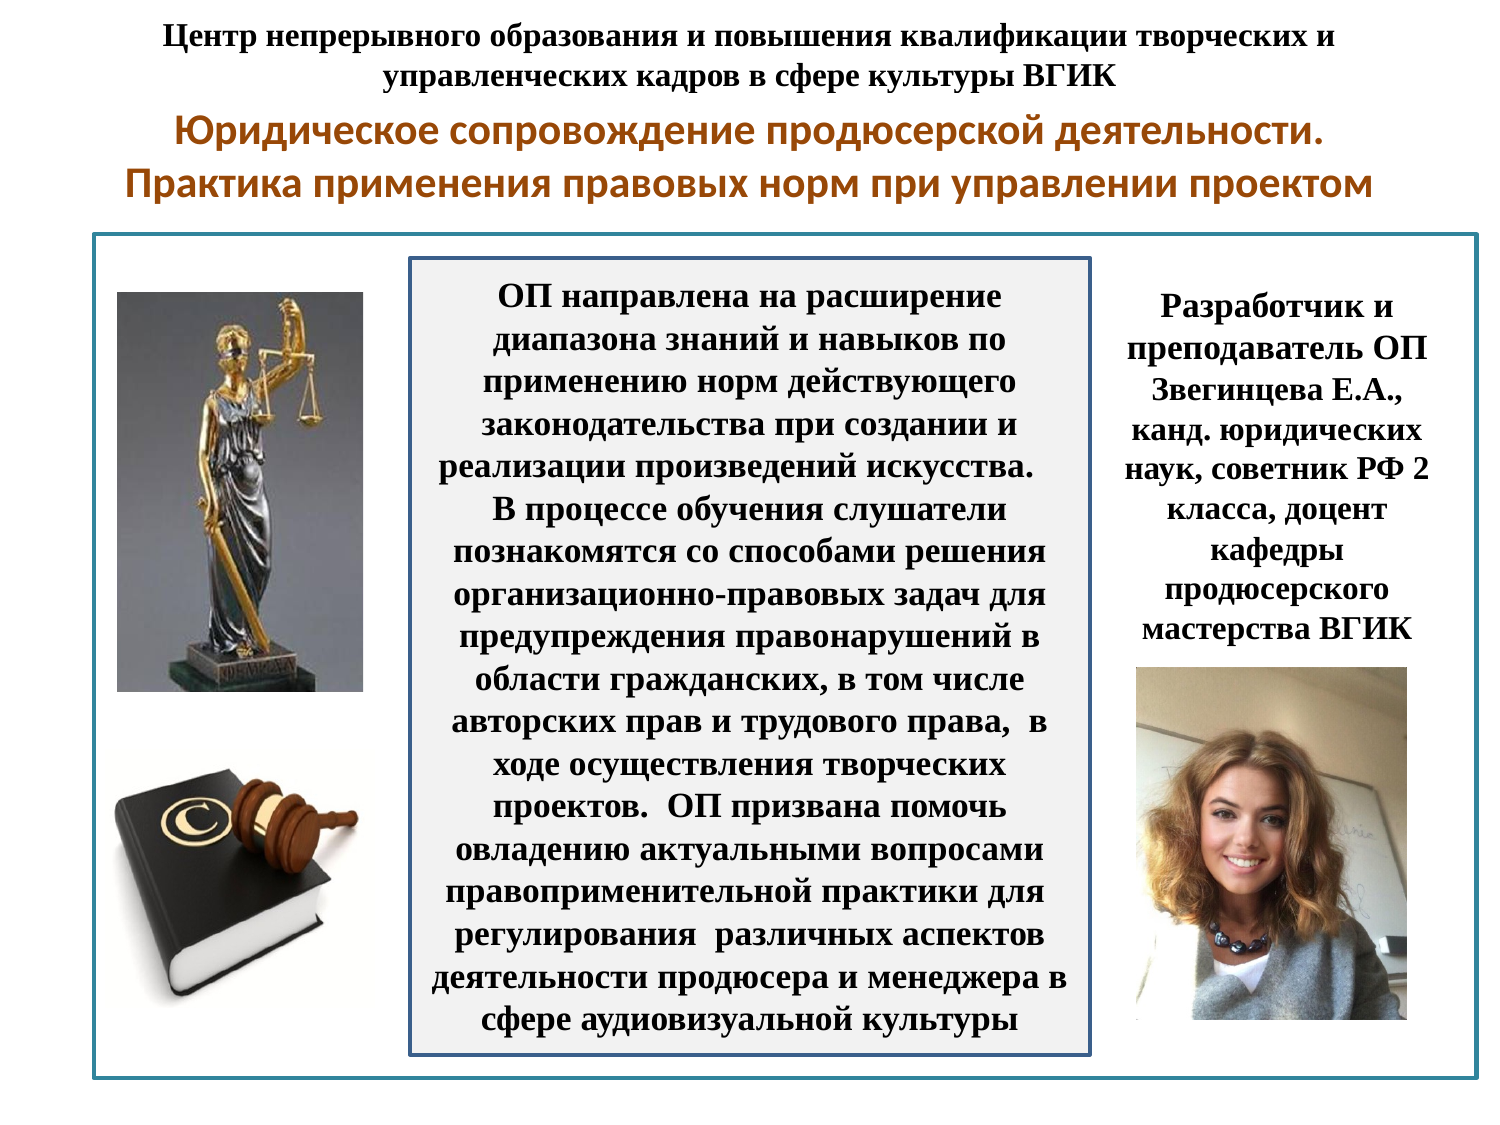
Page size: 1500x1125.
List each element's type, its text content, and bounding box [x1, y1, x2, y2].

text_box ОП направлена на расширение диапазона знаний и навыков по применению норм действующего законодательства при создании и реализации произведений искусства. В процессе обучения слушатели познакомятся со способами решения организационно-правовых задач для предупреждения правонарушений в области гражданских, в том числе авторских прав и трудового права, в ходе осуществления творческих проектов. ОП призвана помочь овладению актуальными вопросами правоприменительной практики для регулирования различных аспектов деятельности продюсера и менеджера в сфере аудиовизуальной культуры [408, 256, 1092, 1057]
text_box ОП направлена на расширение диапазона знаний и навыков применения норм действующего законодательства для предупреждения правонарушений в области гражданских, в том числе авторских прав и трудового права в процессе создания и реализации произведений искусства. В ходе обучения слушатели учатся решать организационно-правовые задачи в целях создания благоприятных условий для реализации творческих проектов с применением норм действующего законод ательства для обеспечения законности в профессиональной практике. Программа призвана помочь овладению слушателями актуальными вопросами теории и практики применения законодательства для регулирования различных аспектов деятельности продюсера и менеджера в сфере аудиовизуальной культуры. [92, 232, 1479, 1080]
text_box Разработчик и преподаватель ОП Звегинцева Е.А., канд. юридических наук, советник РФ 2 класса, доцент кафедры продюсерского мастерства ВГИК [1099, 267, 1455, 658]
title Центр непрерывного образования и повышения квалификации творческих и управленческих кадров в сфере культуры ВГИК [112, 23, 1388, 82]
picture [116, 292, 364, 692]
picture [1136, 667, 1407, 1020]
subtitle Юридическое сопровождение продюсерской деятельности. Практика применения правовых норм при управлении проектом [82, 93, 1418, 211]
picture [105, 749, 376, 1008]
